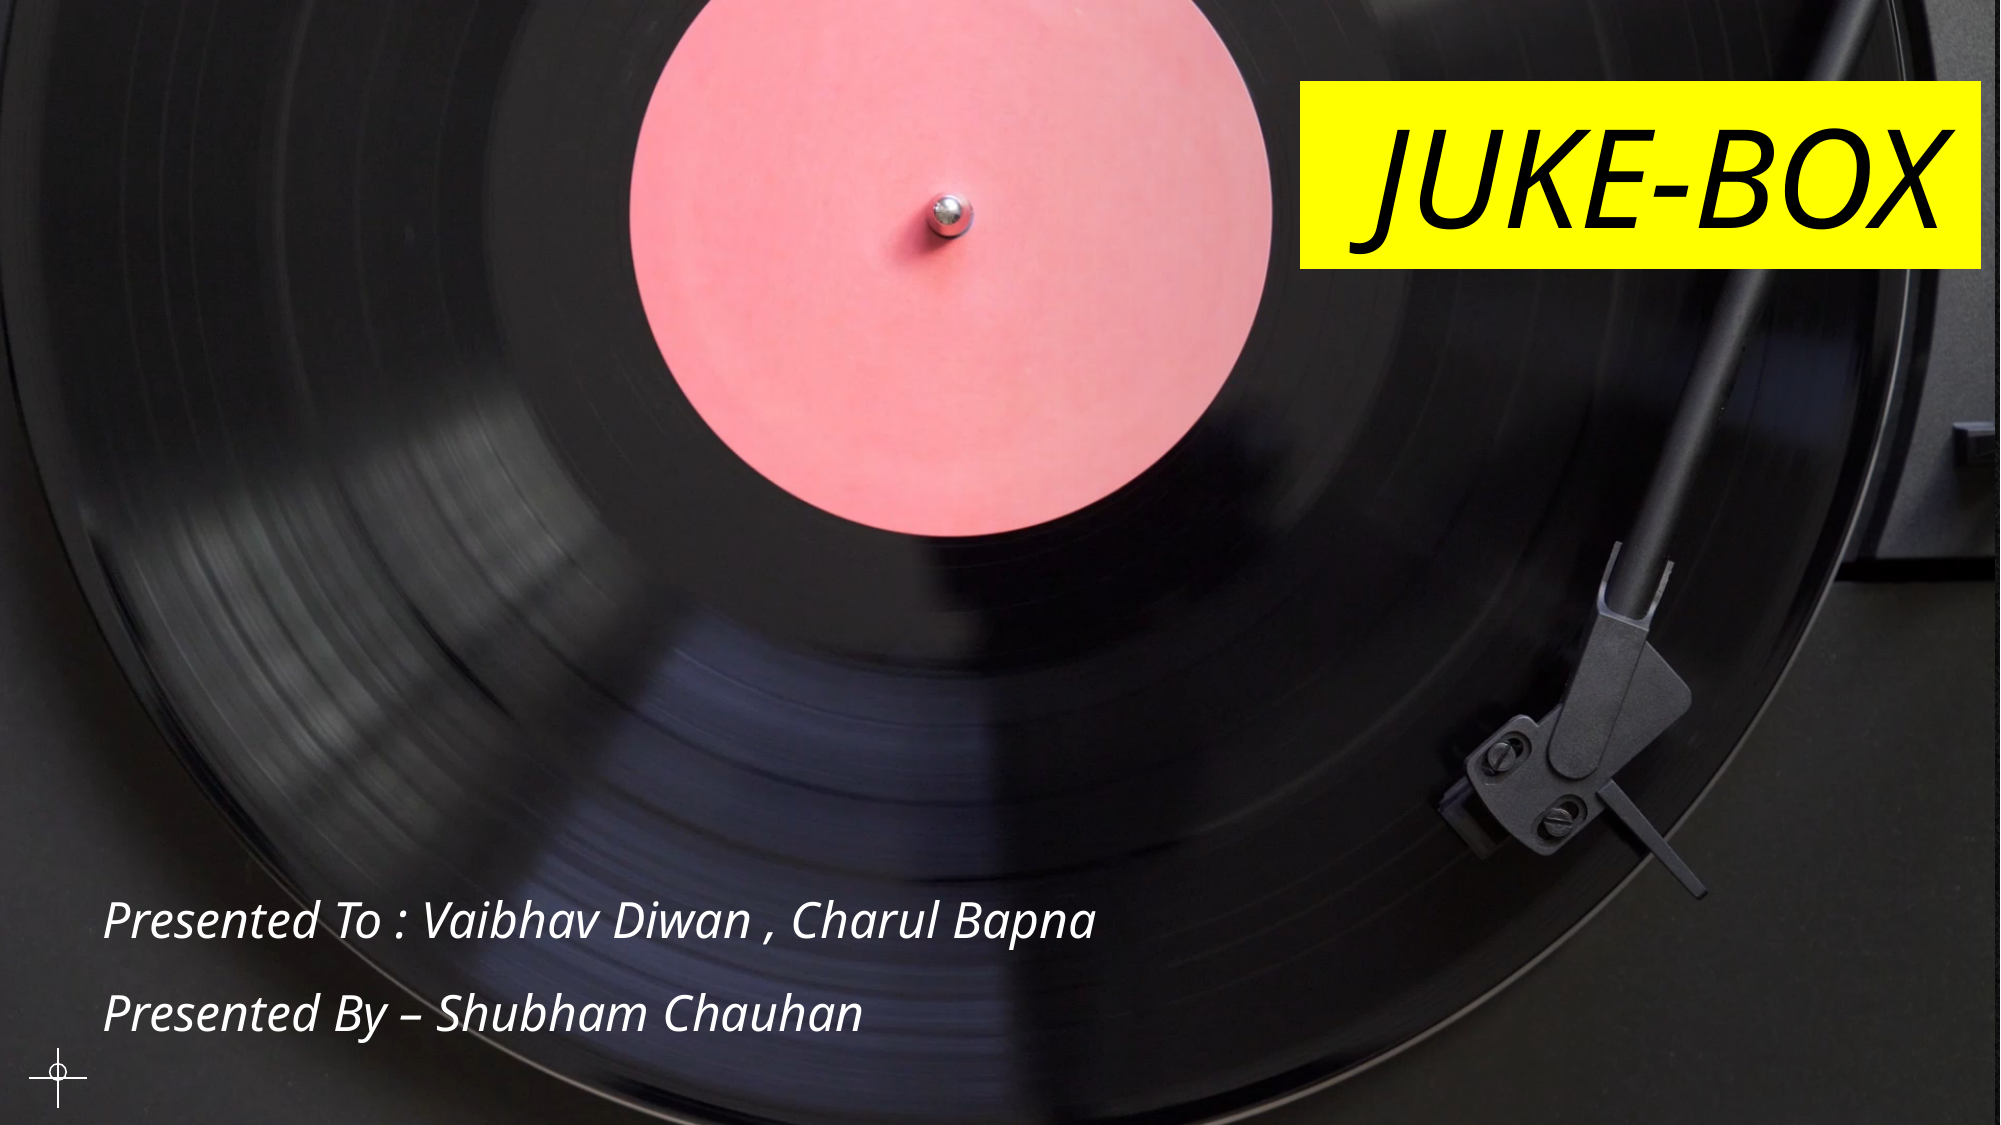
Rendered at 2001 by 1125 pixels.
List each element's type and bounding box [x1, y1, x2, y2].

text_box [28, 1047, 88, 1109]
text_box [0, 0, 1996, 1125]
text_box [1996, 0, 2000, 1125]
